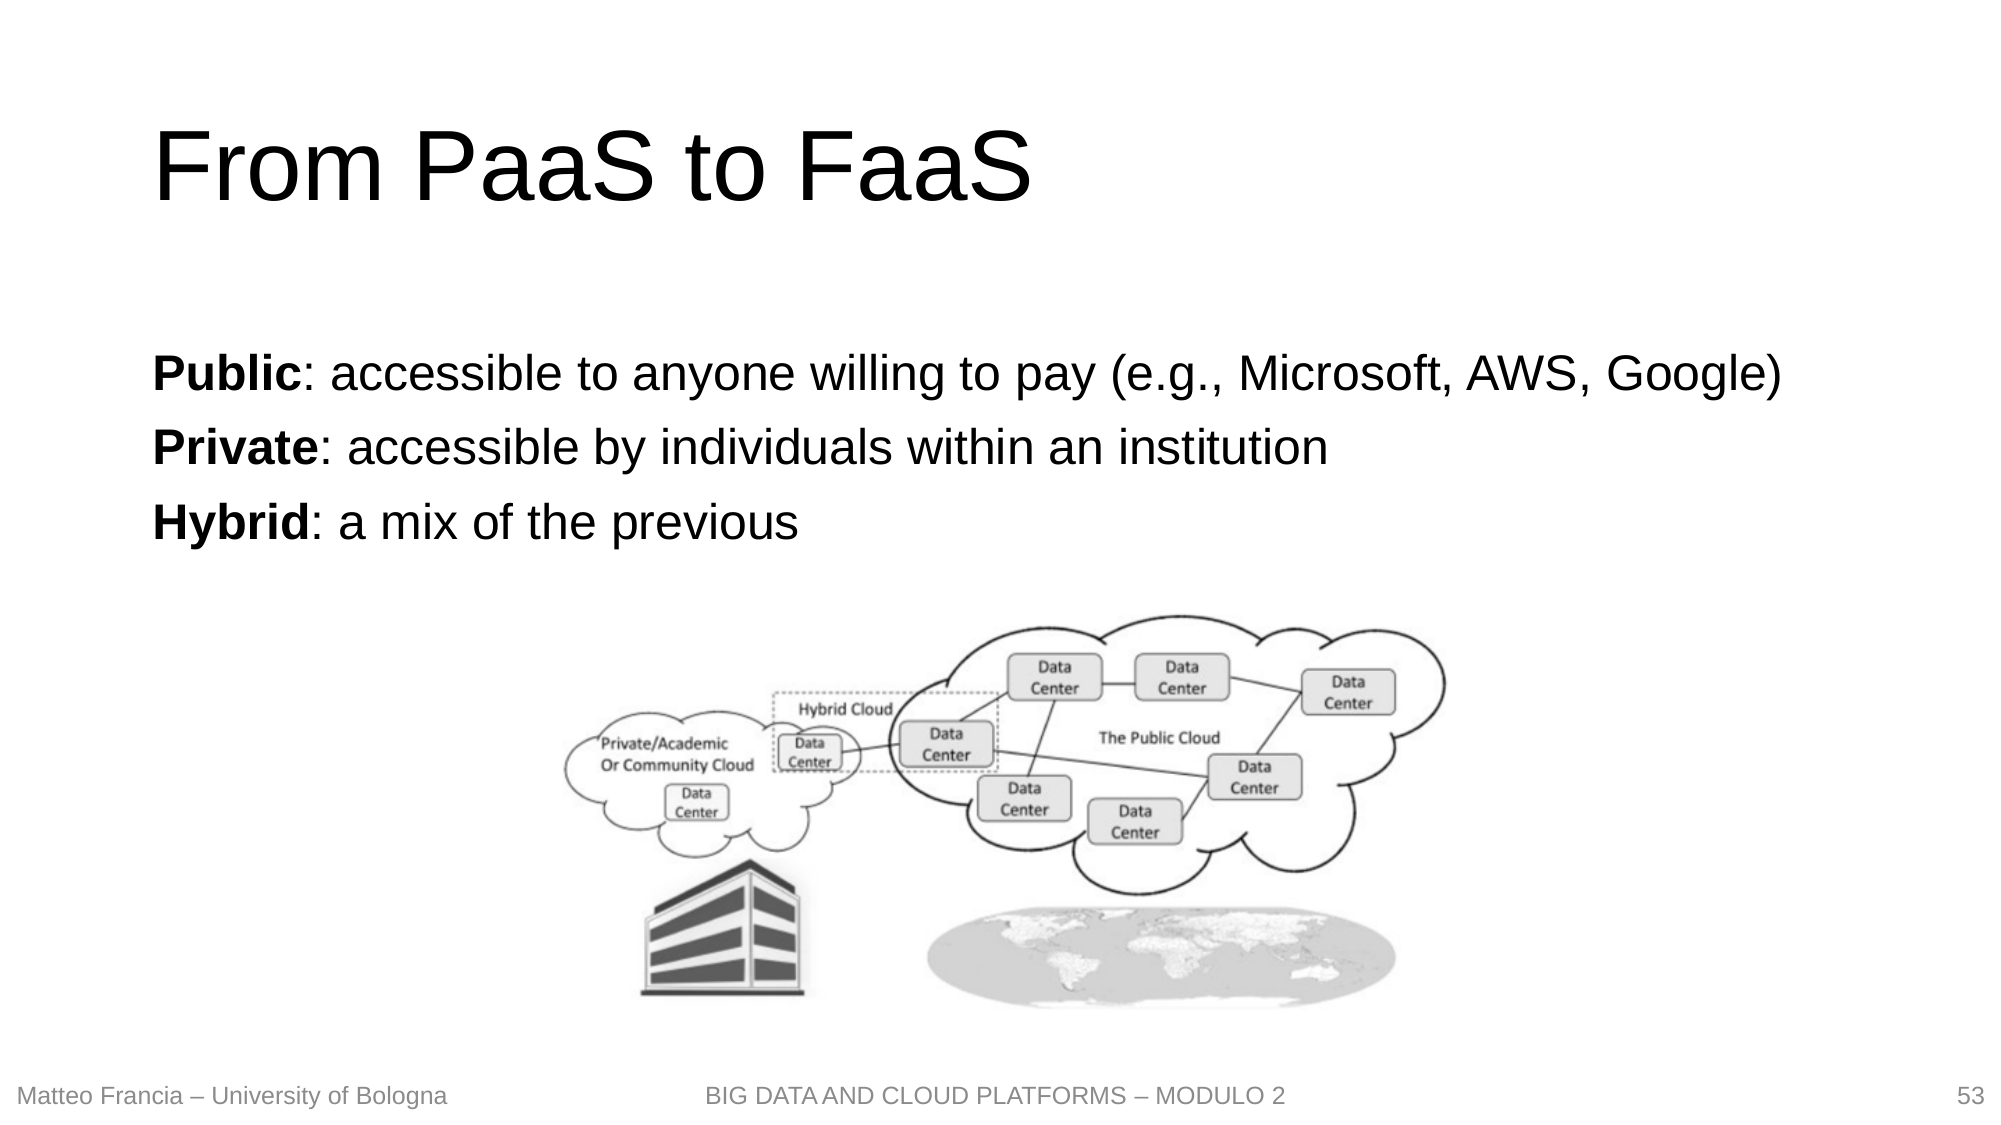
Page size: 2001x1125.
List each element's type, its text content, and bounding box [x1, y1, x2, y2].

footer Matteo Francia – University of Bologna [0, 1065, 466, 1125]
slide_number 53 [1550, 1065, 2000, 1125]
list Public: accessible to anyone willing to pay (e.g., Microsoft, AWS, Google) Private: accessible by individuals within an institution Hybrid: a mix of the previous [137, 278, 1863, 993]
title From PaaS to FaaS [137, 59, 1863, 278]
picture [540, 607, 1460, 1019]
